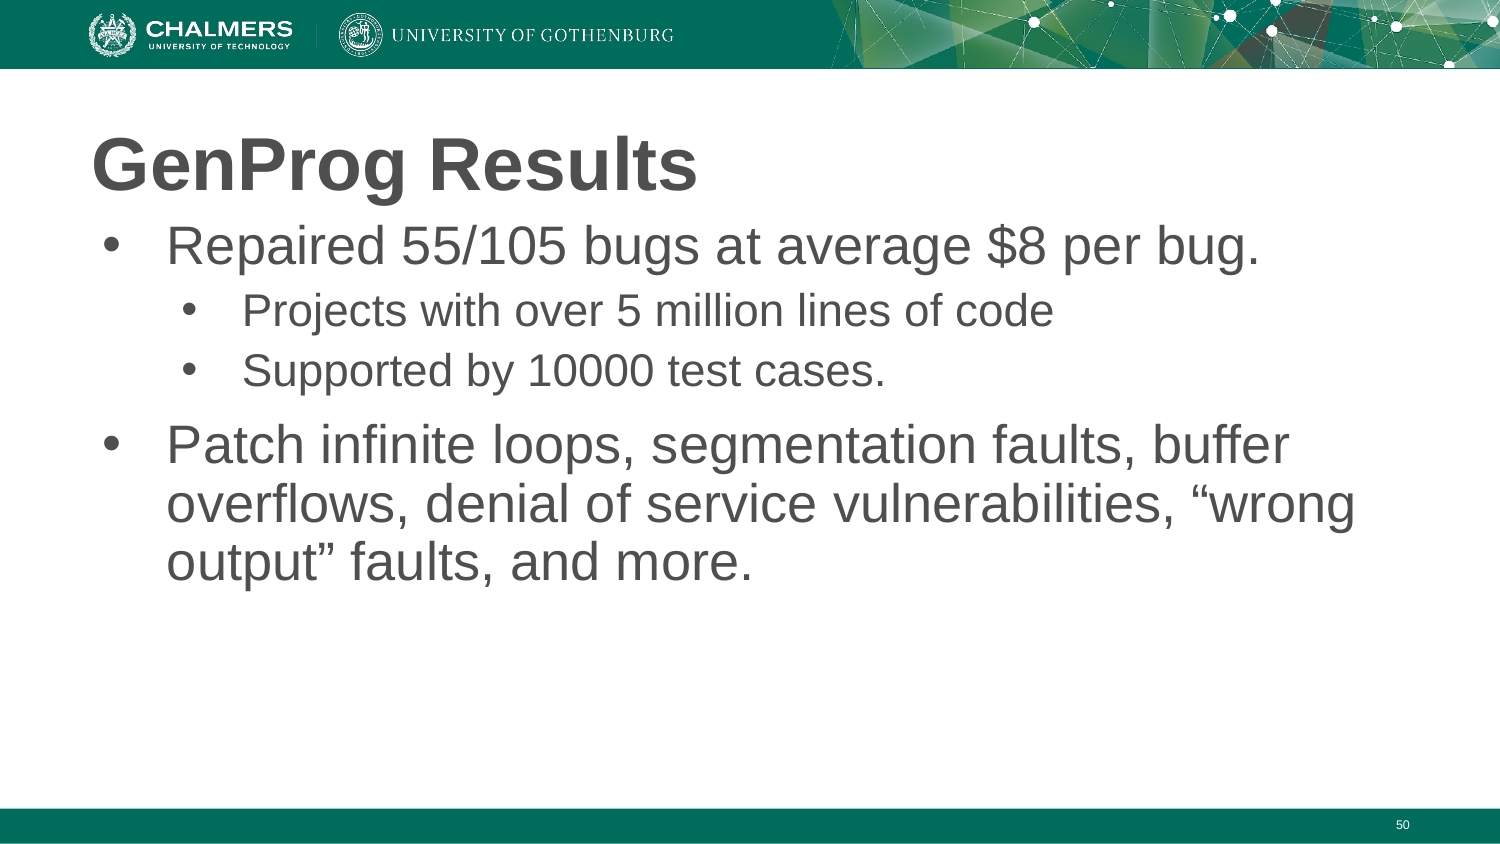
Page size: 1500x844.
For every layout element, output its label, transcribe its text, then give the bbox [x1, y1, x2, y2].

picture [759, 0, 1500, 68]
slide_number ‹#› [1074, 809, 1425, 844]
list Repaired 55/105 bugs at average $8 per bug. Projects with over 5 million lines of code Supported by 10000 test cases. Patch infinite loops, segmentation faults, buffer overflows, denial of service vulnerabilities, “wrong output” faults, and more. [76, 210, 1425, 782]
picture [64, 0, 696, 85]
title GenProg Results [76, 100, 1425, 210]
